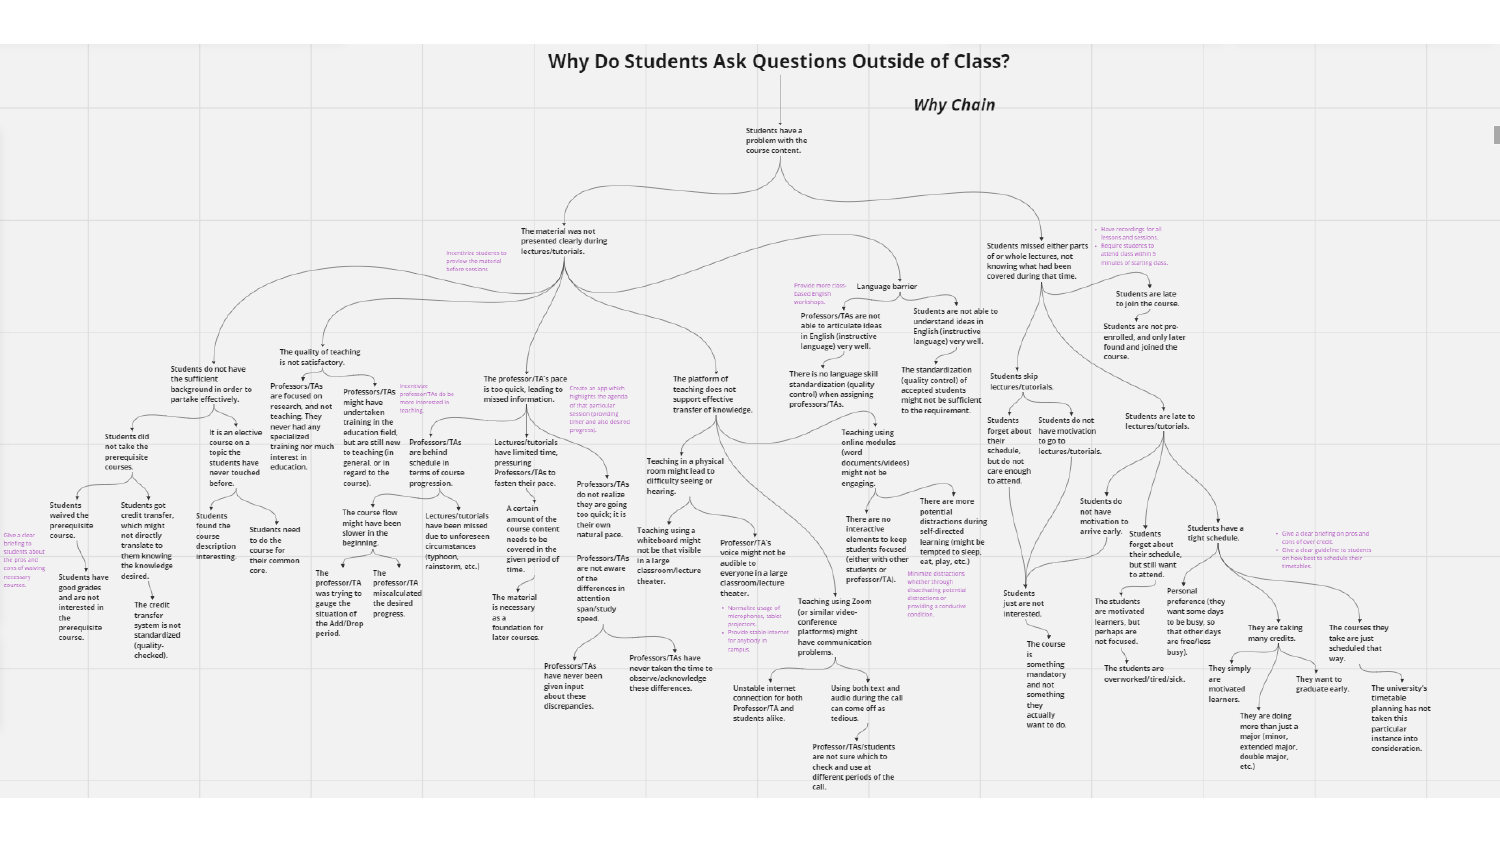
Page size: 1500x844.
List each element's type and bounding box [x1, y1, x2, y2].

picture [0, 44, 1500, 798]
